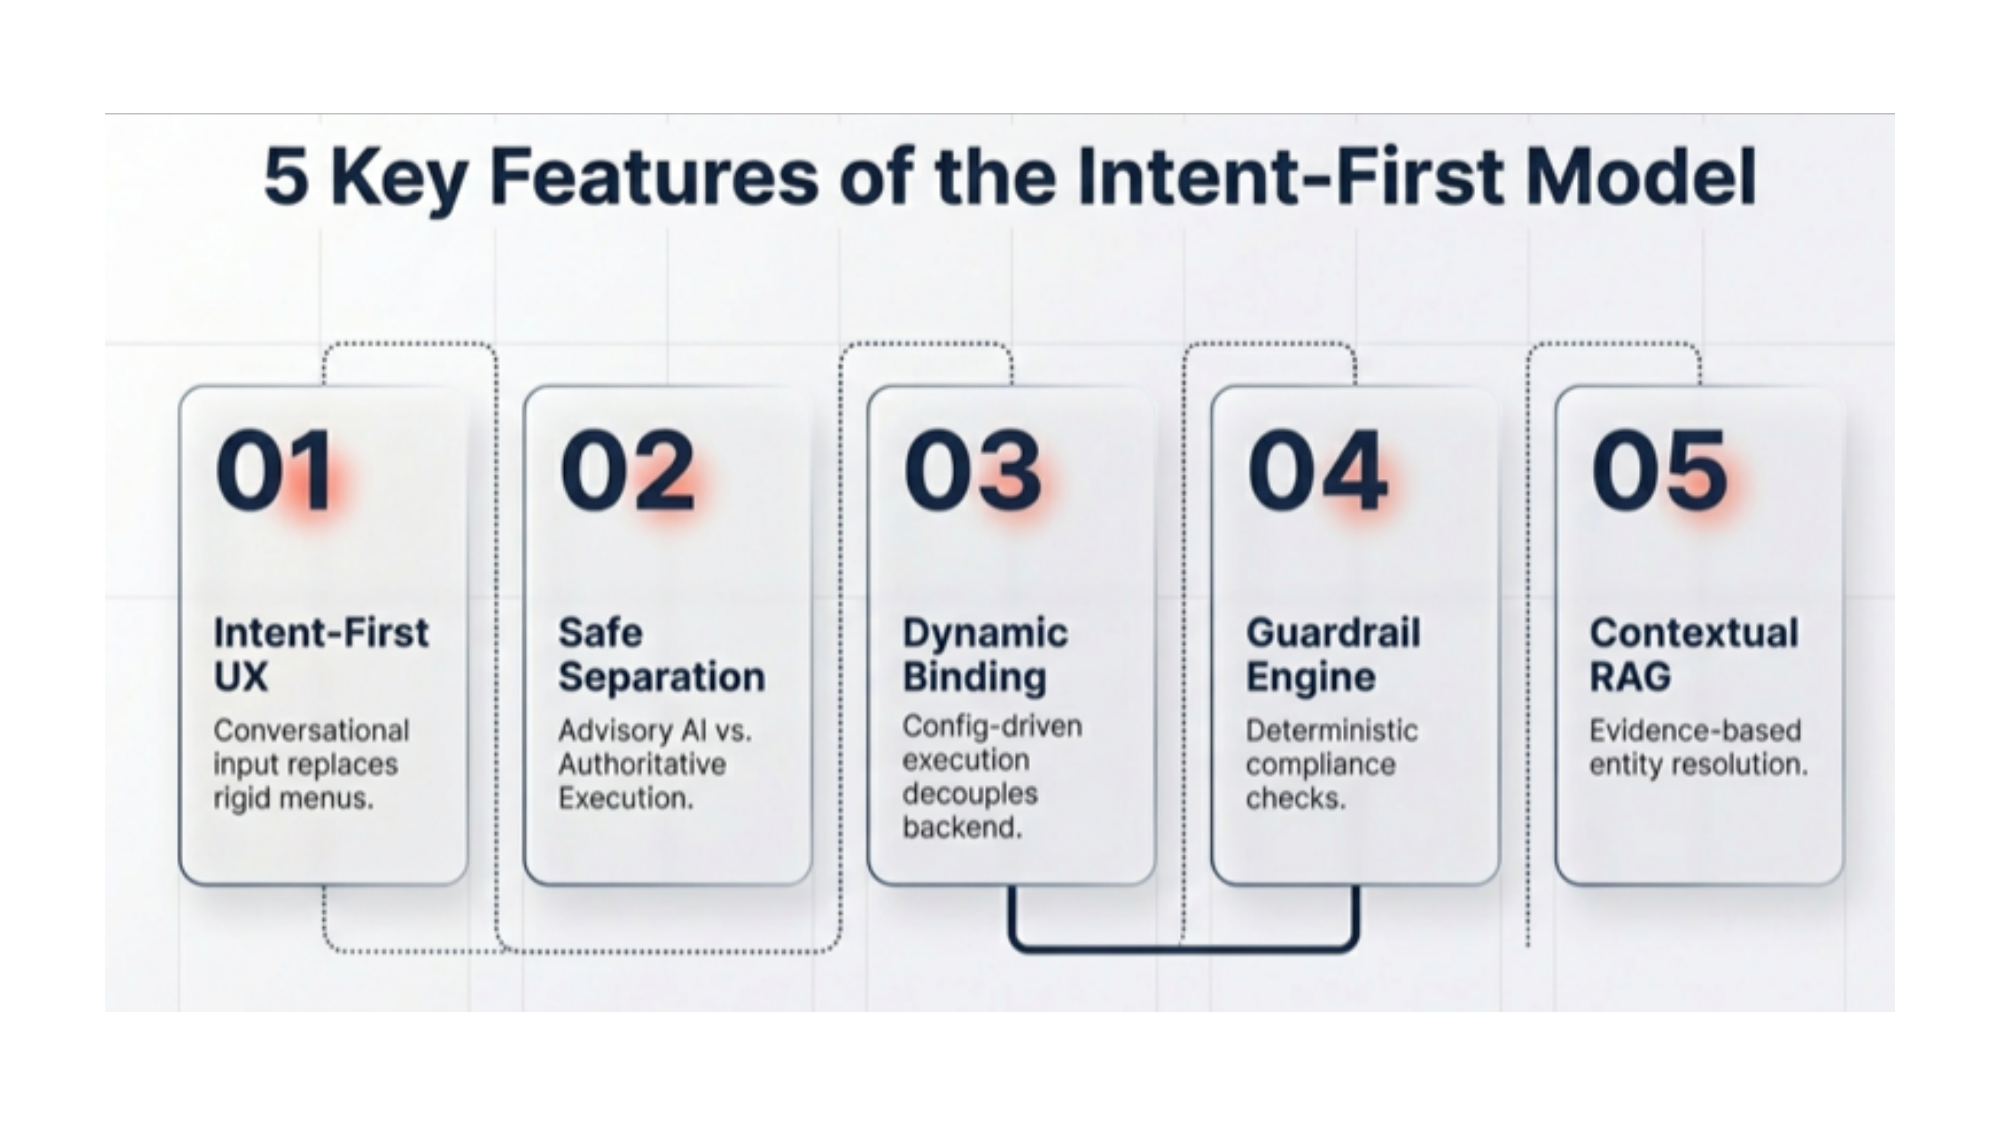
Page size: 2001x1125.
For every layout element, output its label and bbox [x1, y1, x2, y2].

picture [105, 112, 1895, 1012]
